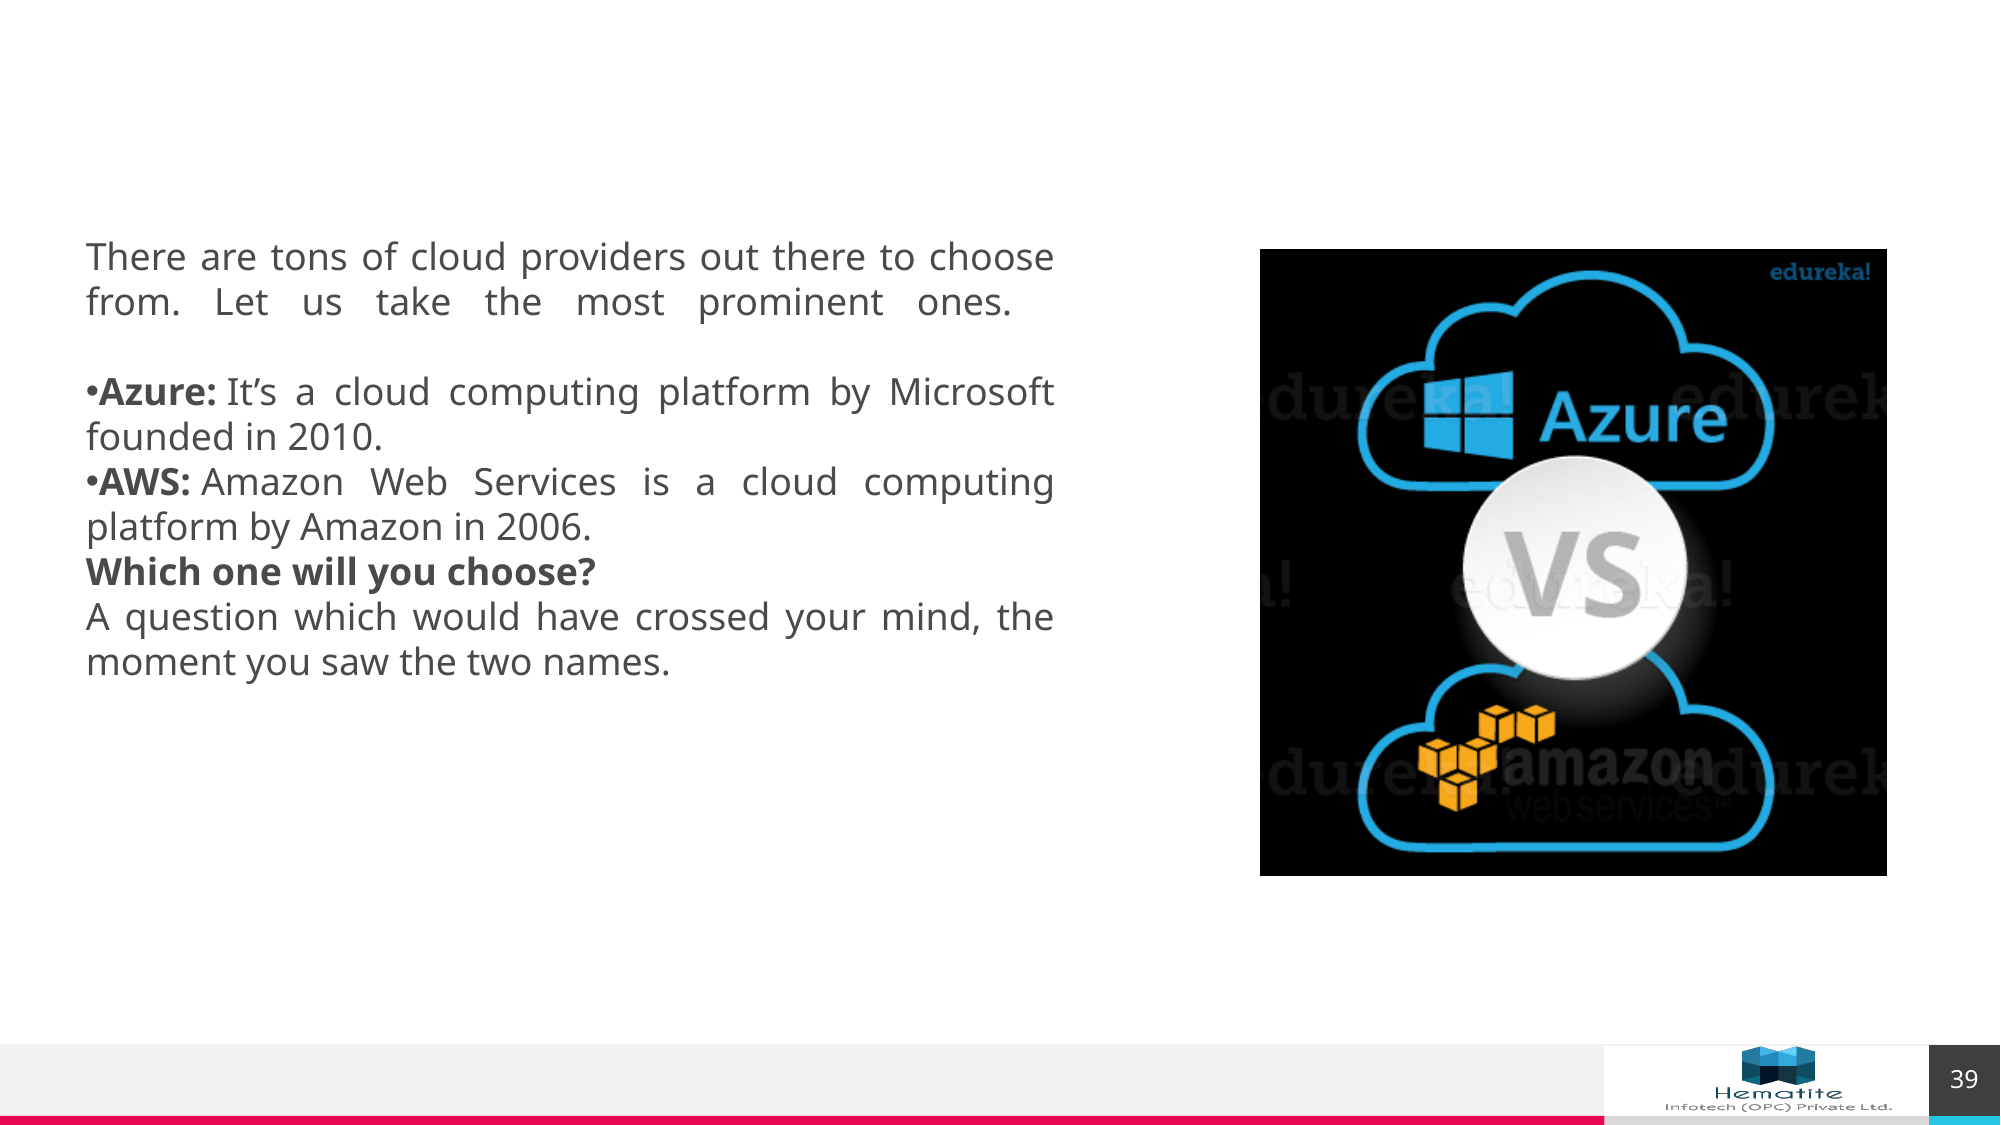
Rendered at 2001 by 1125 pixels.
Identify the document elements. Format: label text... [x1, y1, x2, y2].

text_box There are tons of cloud providers out there to choose from. Let us take the most prominent ones. Azure: It’s a cloud computing platform by Microsoft founded in 2010. AWS: Amazon Web Services is a cloud computing platform by Amazon in 2006. Which one will you choose? A question which would have crossed your mind, the moment you saw the two names. [70, 225, 1071, 691]
picture [1645, 1043, 1907, 1115]
slide_number 39 [1929, 1045, 2000, 1116]
picture [1259, 248, 1887, 876]
